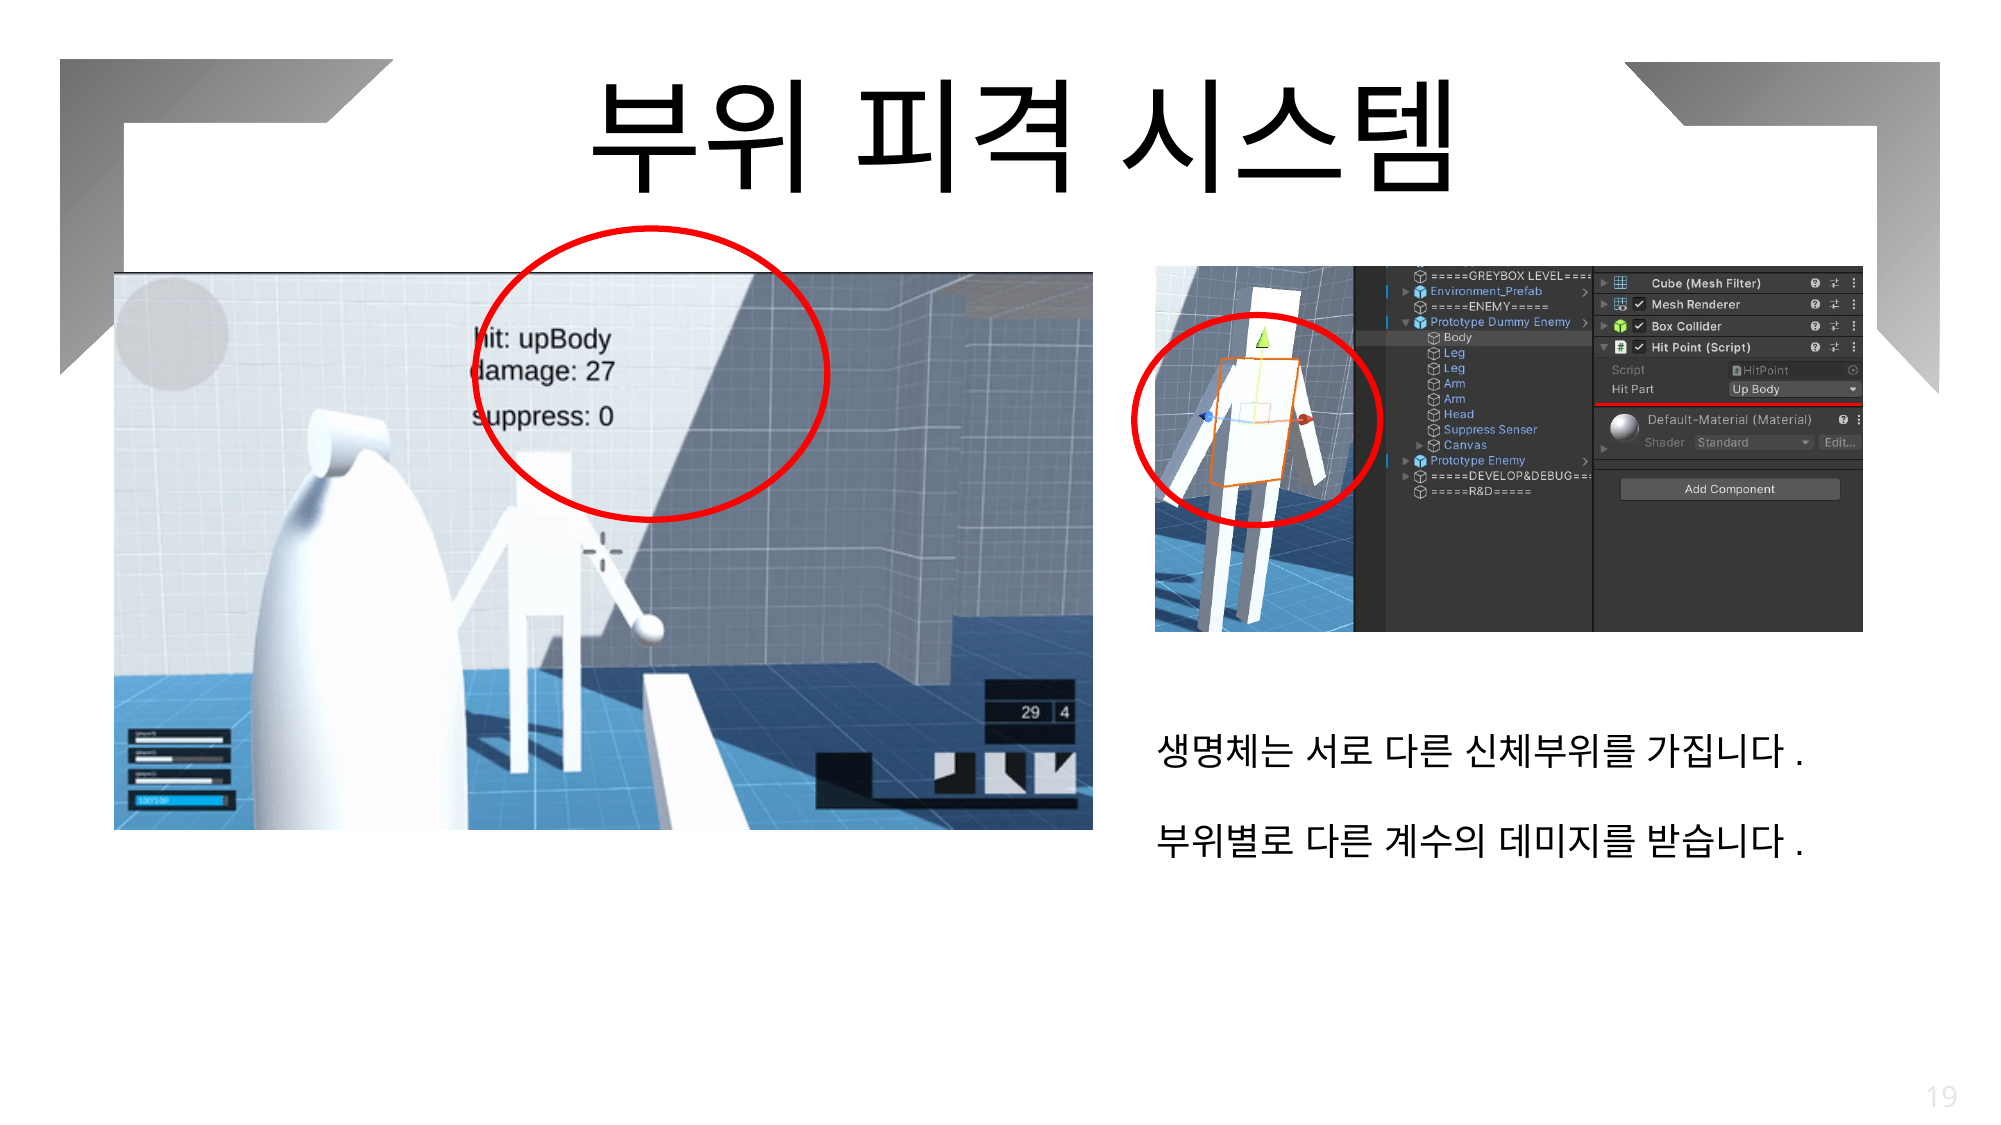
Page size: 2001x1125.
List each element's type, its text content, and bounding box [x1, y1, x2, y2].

text_box [1133, 360, 1155, 481]
text_box [1625, 62, 1940, 395]
text_box 생명체는 서로 다른 신체부위를 가집니다. 부위별로 다른 계수의 데미지를 받습니다. [1142, 720, 1957, 870]
text_box [60, 59, 393, 375]
picture [1155, 266, 1863, 632]
picture [114, 272, 1093, 830]
text_box [524, 227, 779, 272]
text_box 부위 피격 시스템 [372, 116, 1678, 207]
